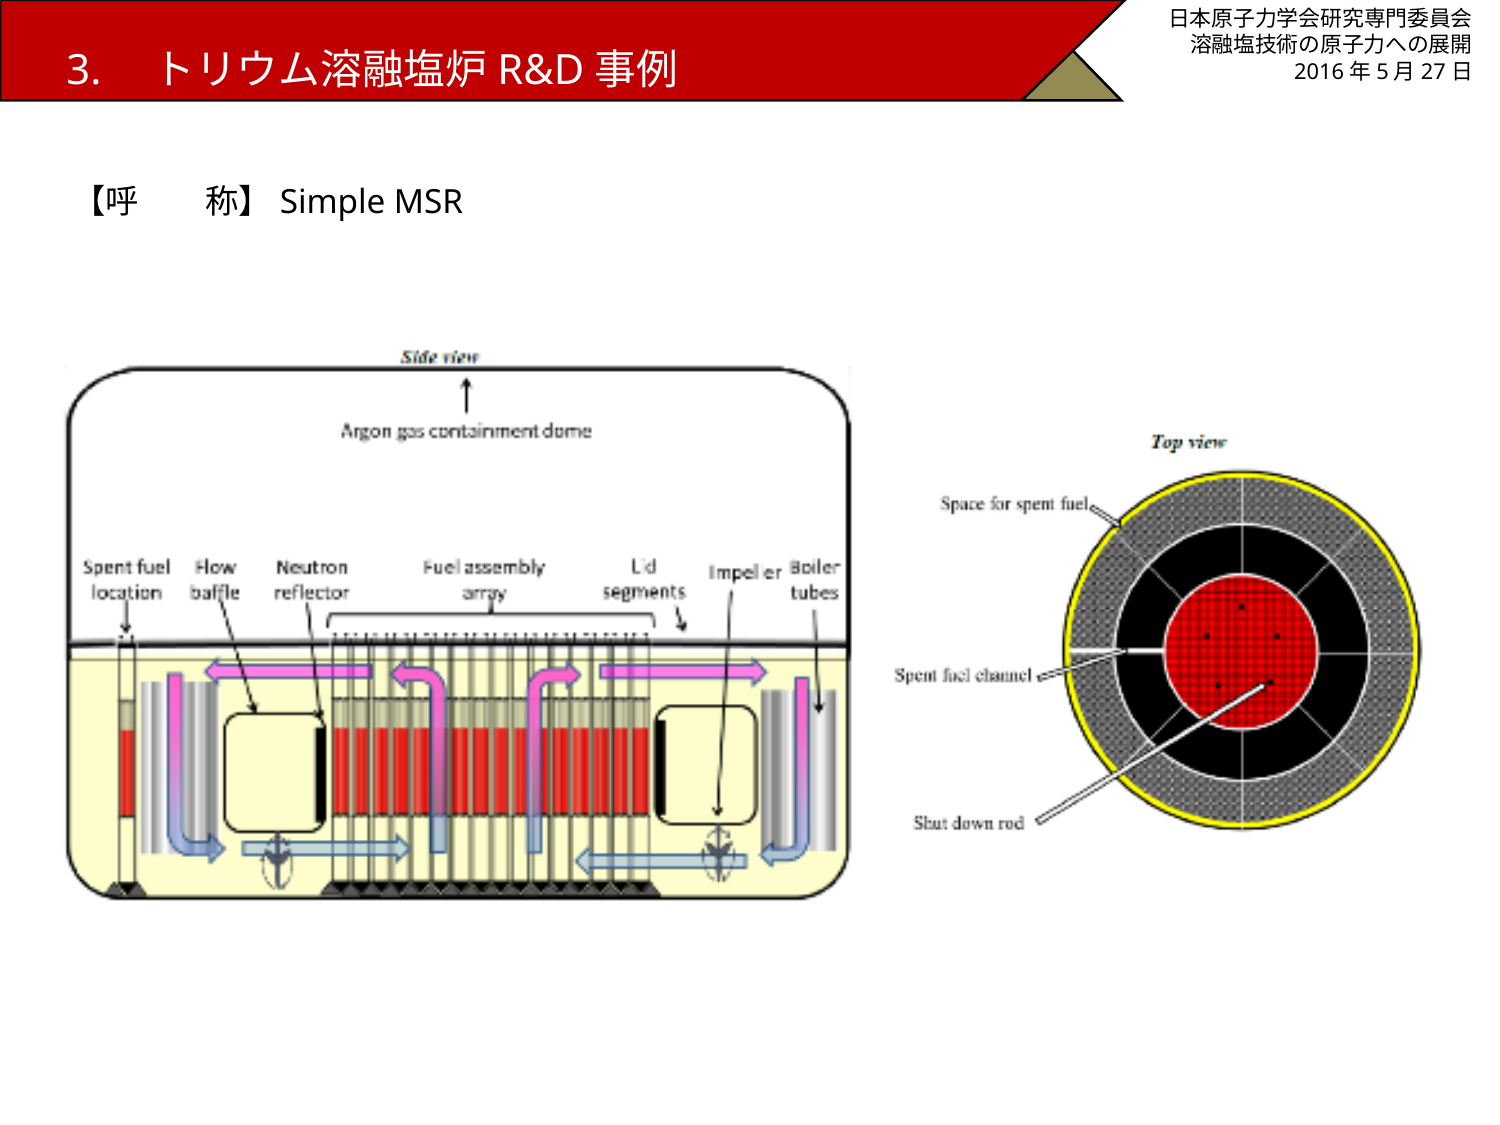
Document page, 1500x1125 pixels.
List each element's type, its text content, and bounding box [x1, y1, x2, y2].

picture [873, 415, 1459, 837]
text_box 【呼 称】Simple MSR [57, 173, 1472, 228]
text_box 日本原子力学会研究専門委員会 溶融塩技術の原子力への展開 2016年5月27日 [1153, 0, 1488, 91]
picture [57, 336, 857, 916]
text_box [1023, 51, 1124, 102]
text_box 3. トリウム溶融塩炉R&D事例 [0, 0, 1127, 102]
